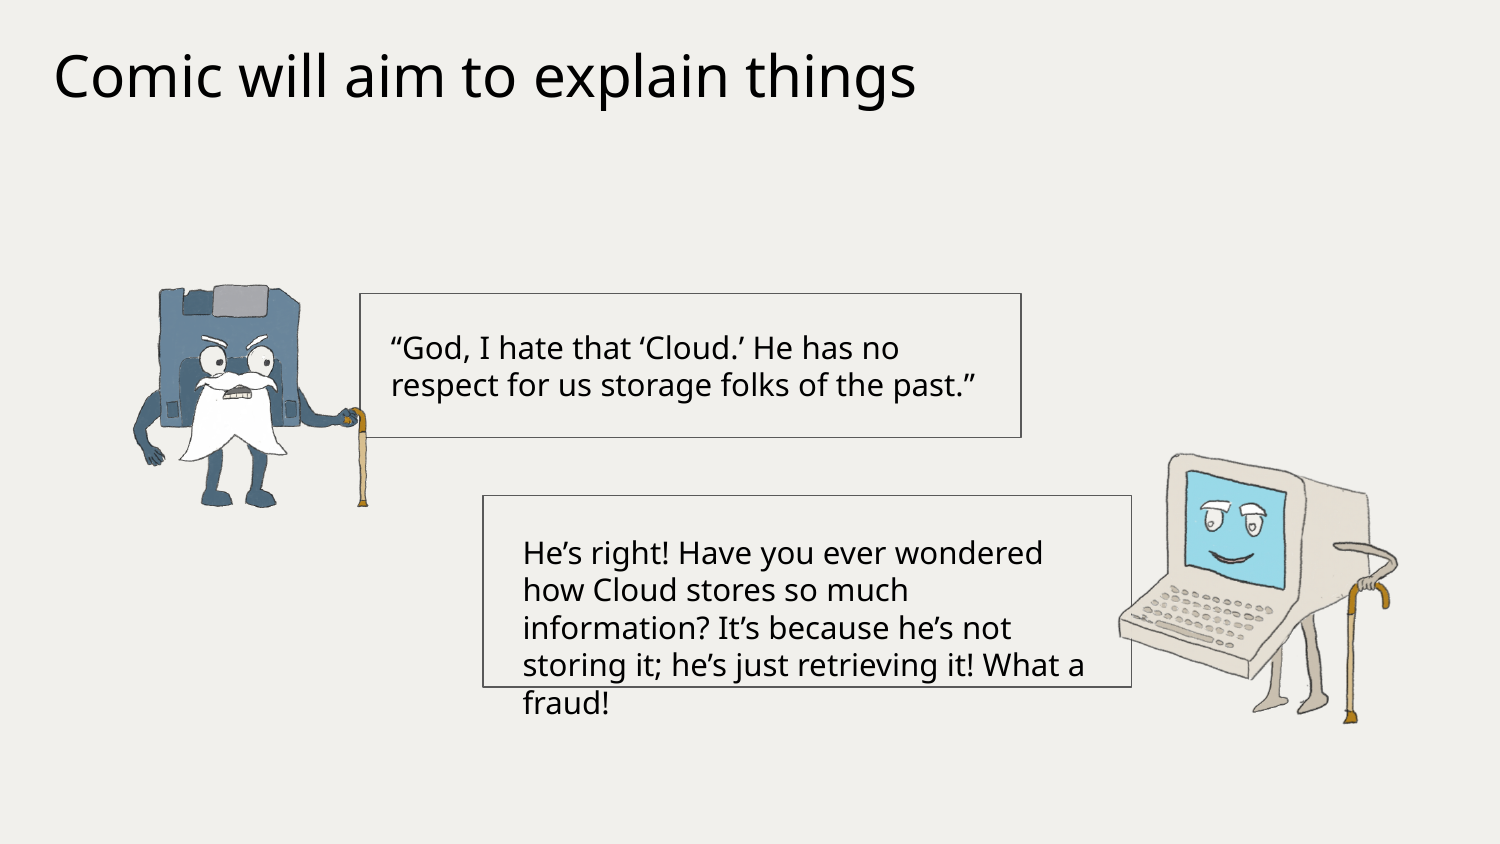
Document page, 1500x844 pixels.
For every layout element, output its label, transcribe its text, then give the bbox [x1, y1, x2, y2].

text_box [388, 293, 1021, 438]
text_box [482, 495, 1110, 687]
picture [128, 272, 384, 523]
title “God, I hate that ‘Cloud.’ He has no respect for us storage folks of the past.” [388, 313, 1006, 441]
title Comic will aim to explain things [38, 23, 1437, 118]
title He’s right! Have you ever wondered how Cloud stores so much information? It’s because he’s not storing it; he’s just retrieving it! What a fraud! [507, 518, 1110, 646]
picture [1116, 438, 1407, 726]
